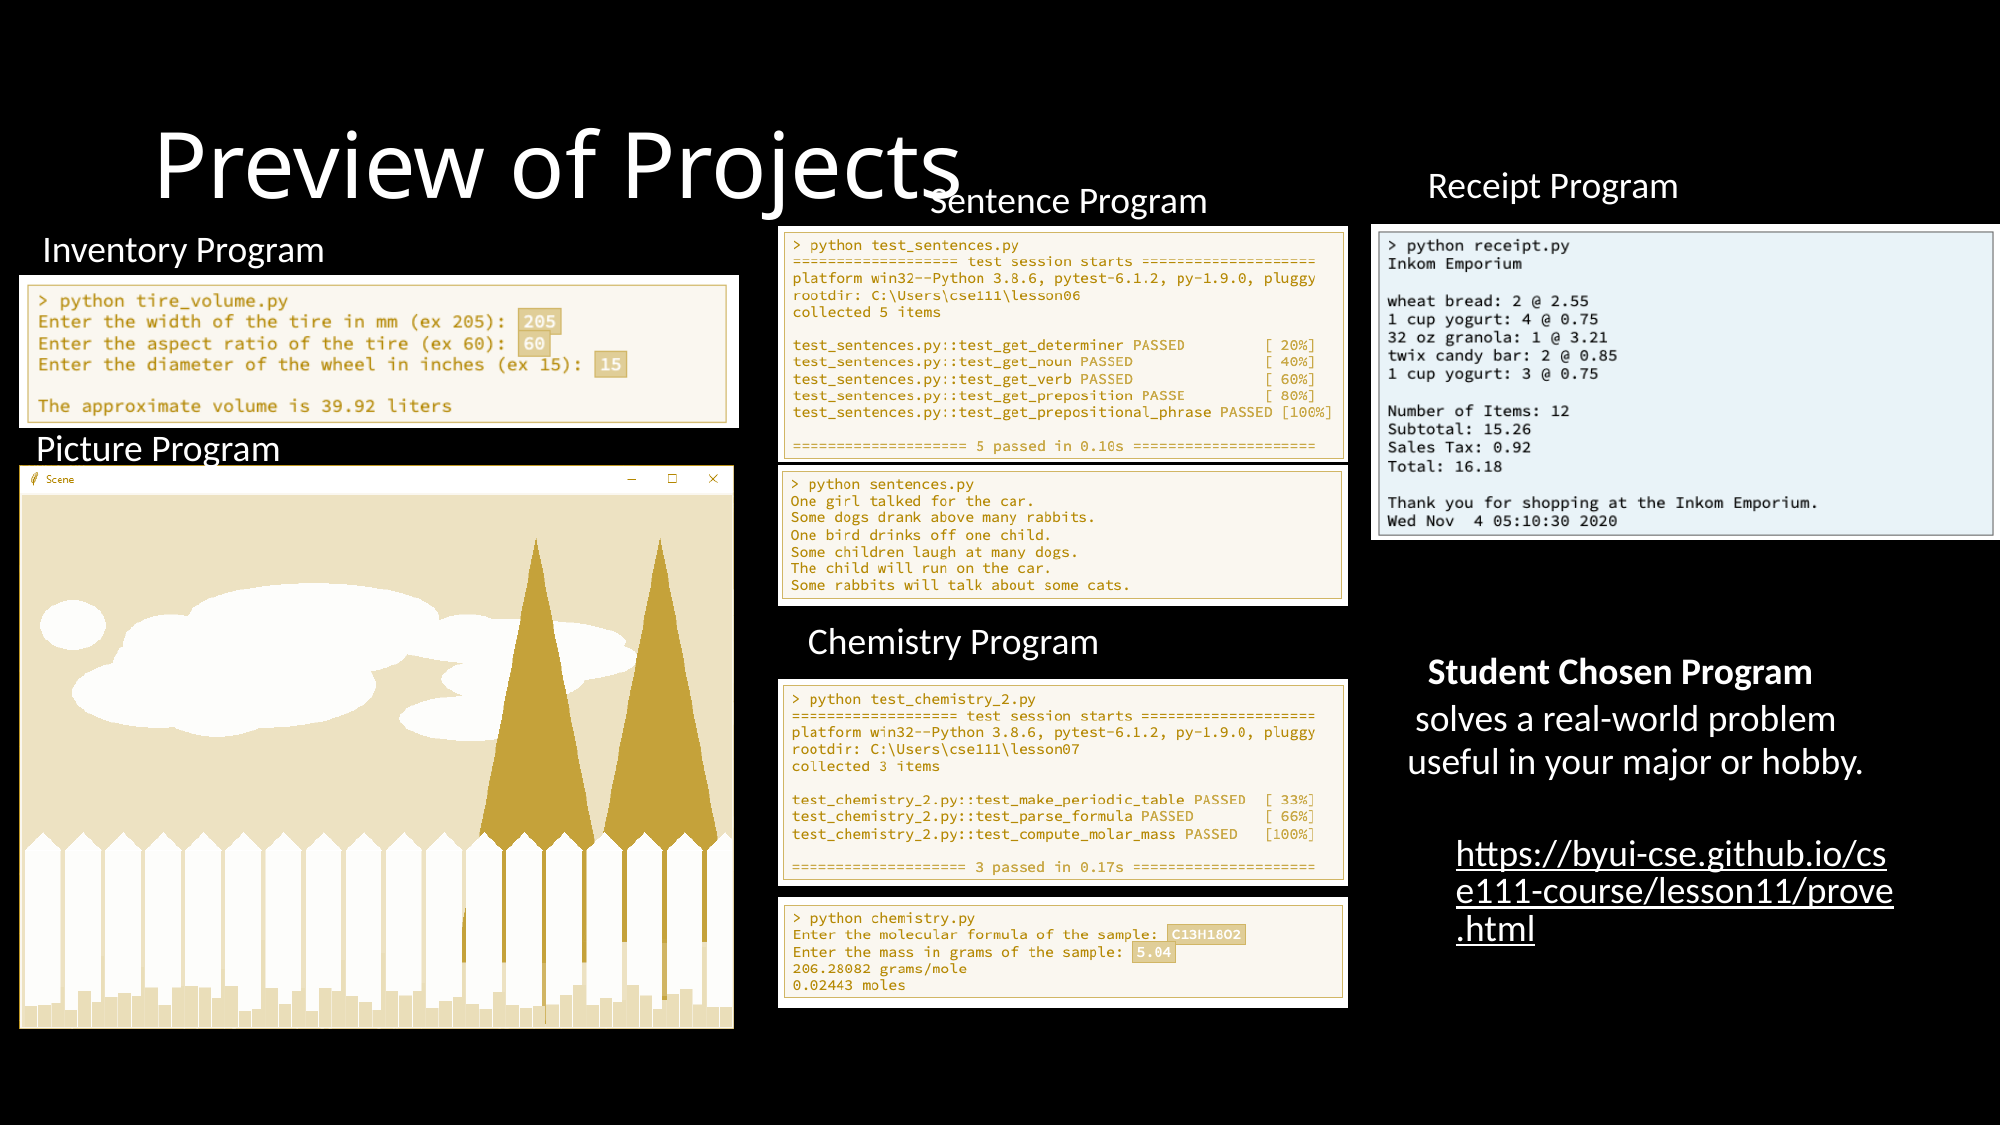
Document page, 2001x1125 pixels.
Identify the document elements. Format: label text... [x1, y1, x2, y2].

picture [19, 465, 734, 1029]
text_box https://byui-cse.github.io/cse111-course/lesson11/prove.html [1440, 821, 1917, 927]
picture [1371, 224, 2000, 540]
picture [778, 897, 1348, 1008]
title Preview of Projects [137, 59, 1863, 278]
picture [778, 465, 1348, 606]
picture [19, 275, 739, 428]
text_box solves a real-world problem [1400, 686, 1863, 729]
text_box Receipt Program [1413, 154, 1695, 214]
picture [778, 226, 1348, 462]
text_box Inventory Program [27, 217, 341, 275]
text_box Picture Program [21, 428, 297, 465]
text_box Student Chosen Program [1413, 639, 1917, 700]
text_box Chemistry Program [793, 609, 1115, 670]
picture [778, 679, 1348, 886]
text_box useful in your major or hobby. [1392, 729, 2000, 790]
text_box Sentence Program [915, 168, 1224, 226]
